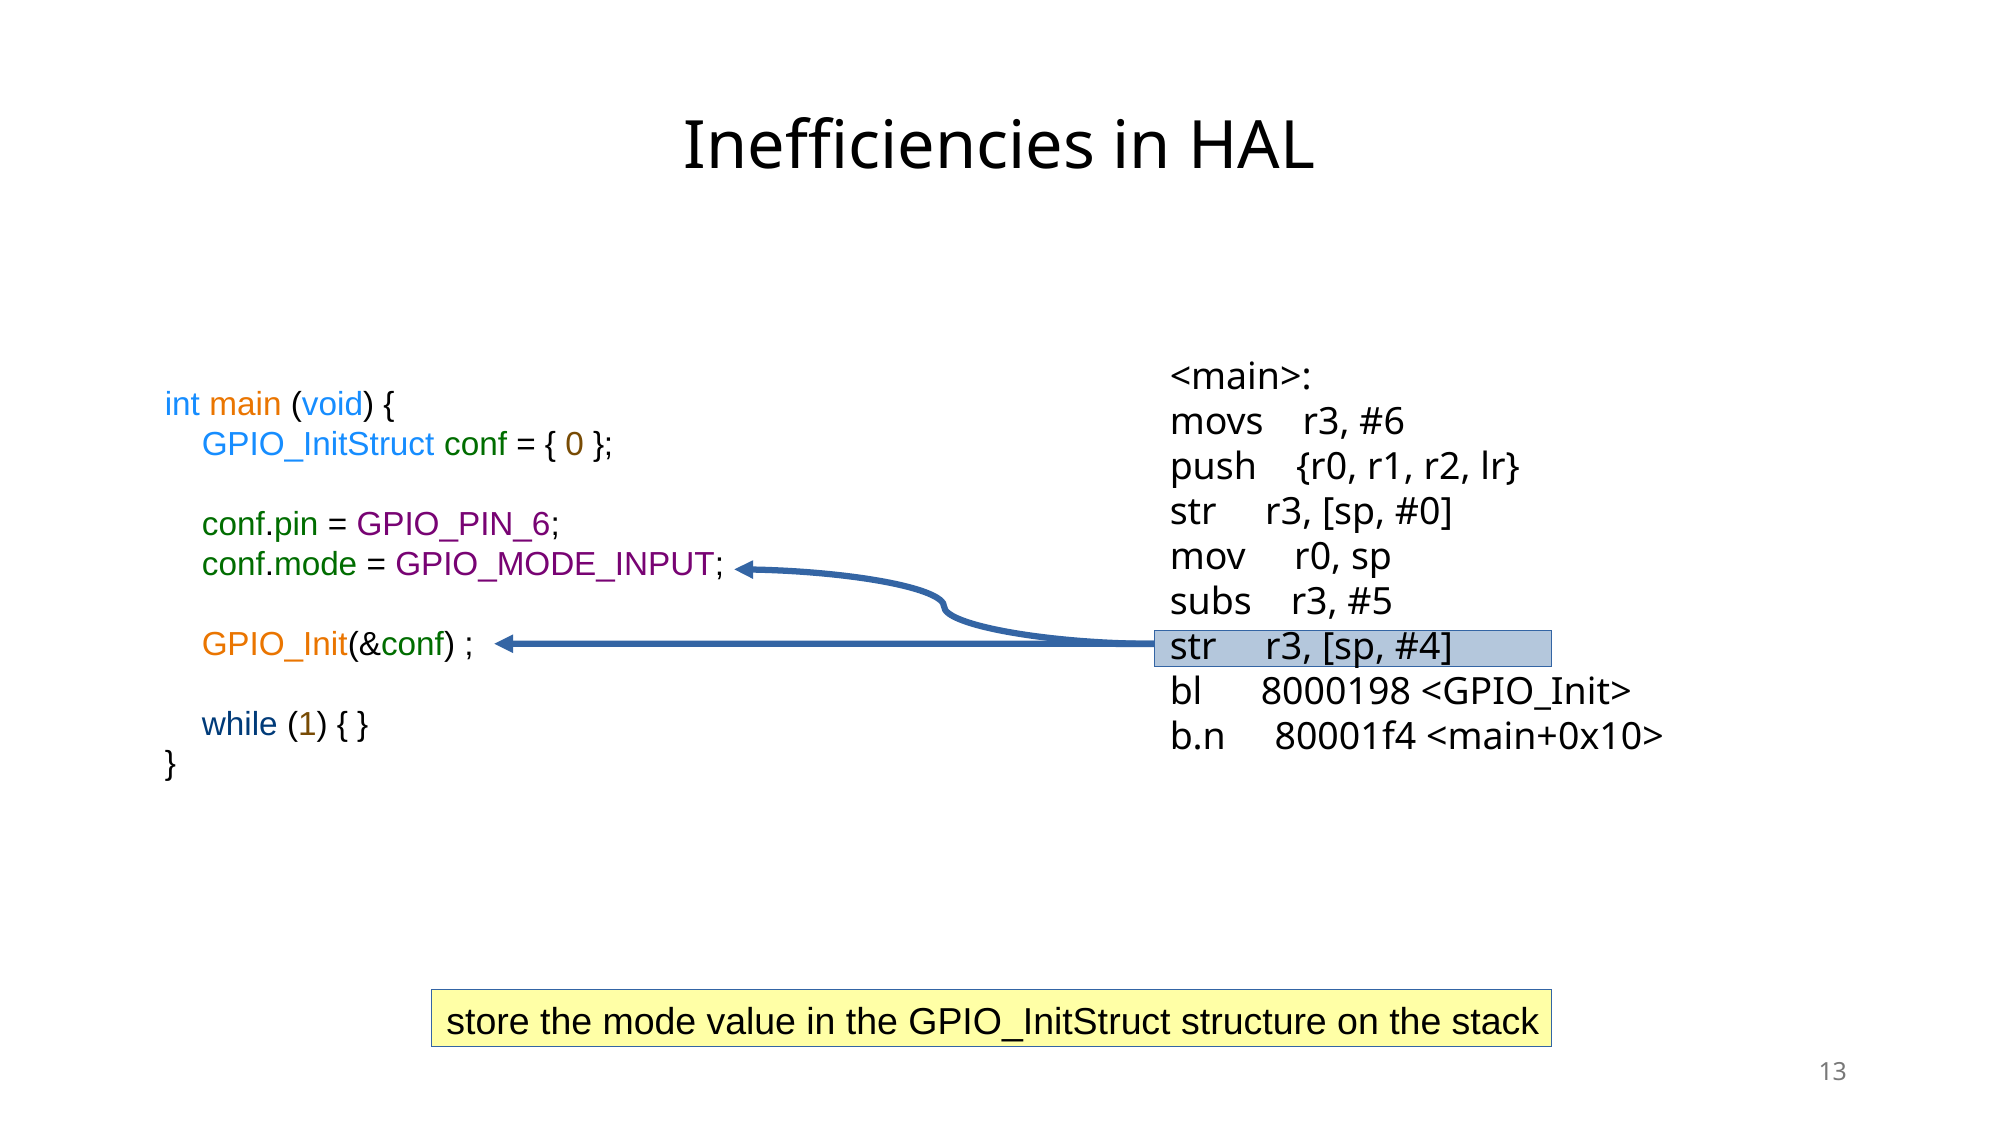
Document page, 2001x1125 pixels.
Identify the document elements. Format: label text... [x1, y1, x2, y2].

text_box <main>: movs r3, #6 push {r0, r1, r2, lr} str r3, [sp, #0] mov r0, sp subs r3, #5 str r3, [sp, #4] bl 8000198 <GPIO_Init> b.n 80001f4 <main+0x10> [1155, 344, 1867, 850]
text_box store the mode value in the GPIO_InitStruct structure on the stack [431, 989, 1568, 1050]
text_box int main (void) { GPIO_InitStruct conf = { 0 }; conf.pin = GPIO_PIN_6; conf.mode = GPIO_MODE_INPUT; GPIO_Init(&conf) ; while (1) { } } [150, 375, 937, 787]
text_box [494, 637, 1154, 650]
slide_number 13 [1412, 1042, 1862, 1102]
text_box Inefficiencies in HAL [317, 103, 1683, 270]
text_box [734, 563, 1118, 643]
